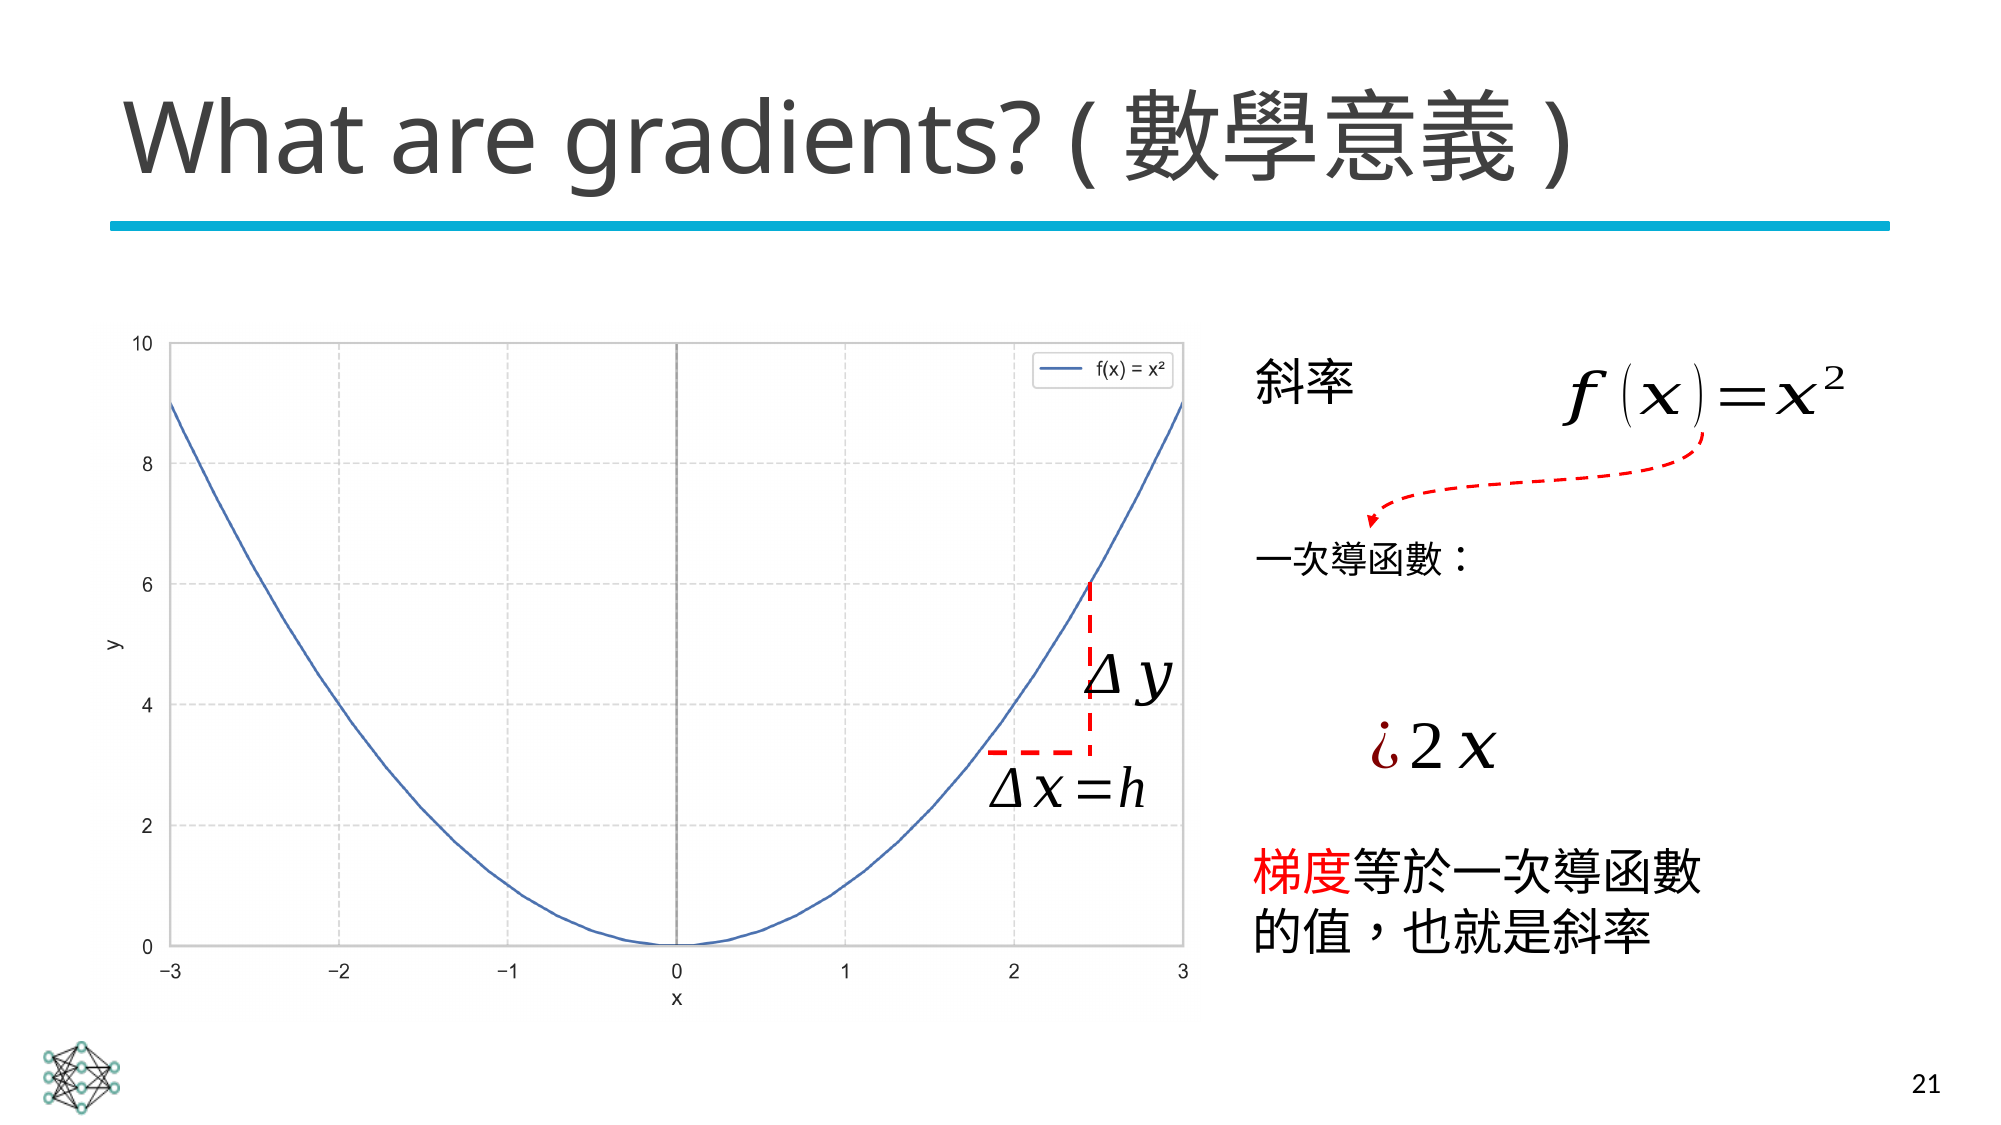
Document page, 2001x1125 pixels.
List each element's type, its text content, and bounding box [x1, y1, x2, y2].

text_box 梯度等於一次導函數的值，也就是斜率 [1237, 832, 1764, 968]
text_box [1487, 313, 1585, 648]
picture [43, 1041, 120, 1116]
text_box 一次導函數： [1240, 528, 1484, 589]
picture [89, 322, 1201, 1022]
slide_number 21 [1740, 1052, 1957, 1113]
title What are gradients? (數學意義) [107, 58, 1899, 228]
